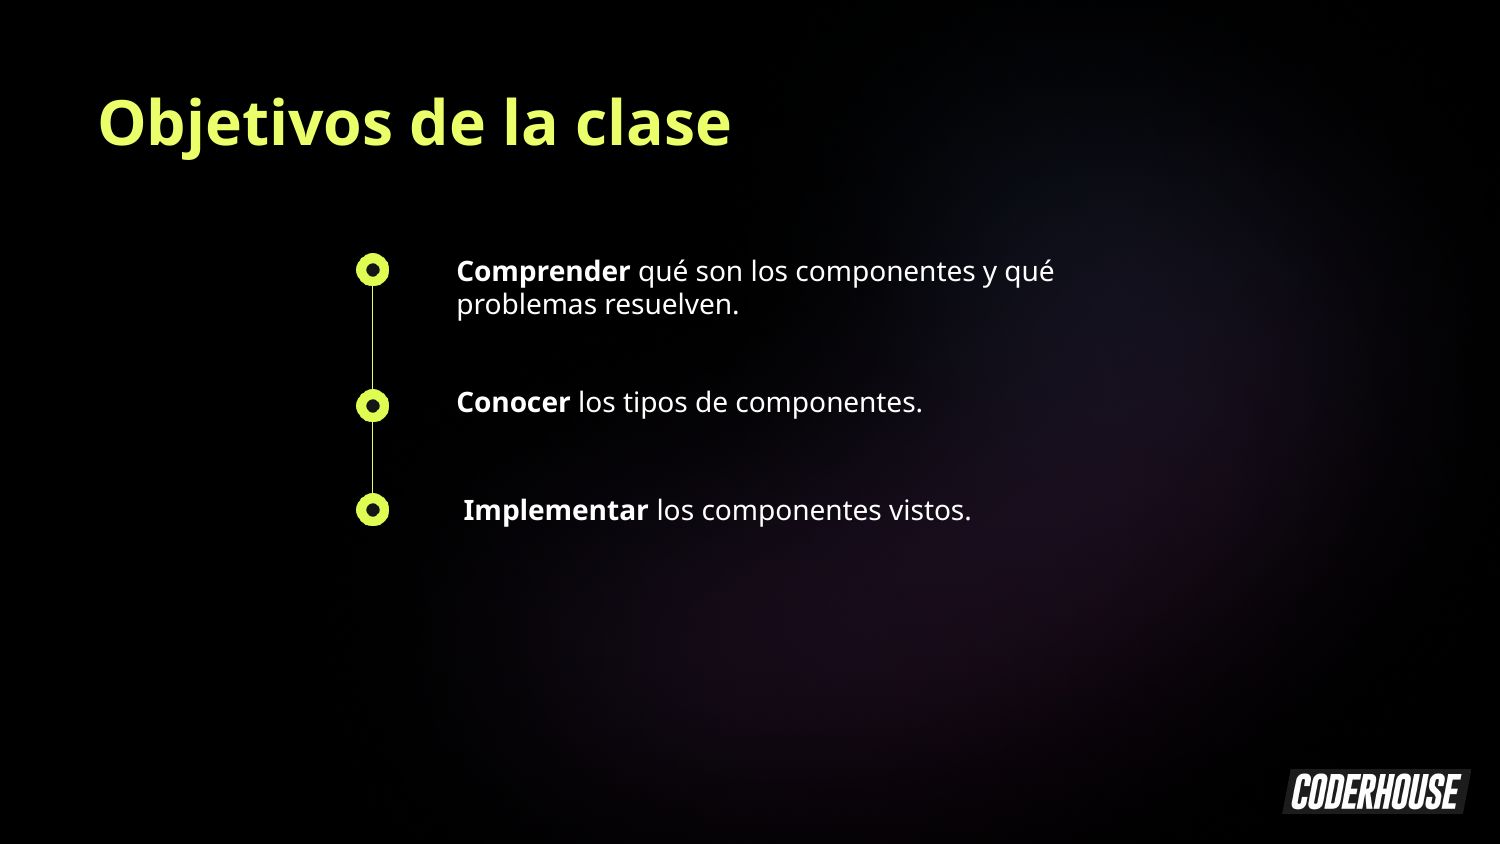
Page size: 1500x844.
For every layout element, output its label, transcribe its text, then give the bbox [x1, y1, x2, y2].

picture [0, 0, 1500, 844]
text_box Comprender qué son los componentes y qué problemas resuelven. [441, 238, 1144, 336]
text_box Objetivos de la clase [82, 76, 1418, 175]
text_box Implementar los componentes vistos. [441, 477, 1144, 542]
text_box Conocer los tipos de componentes. [441, 368, 1144, 433]
